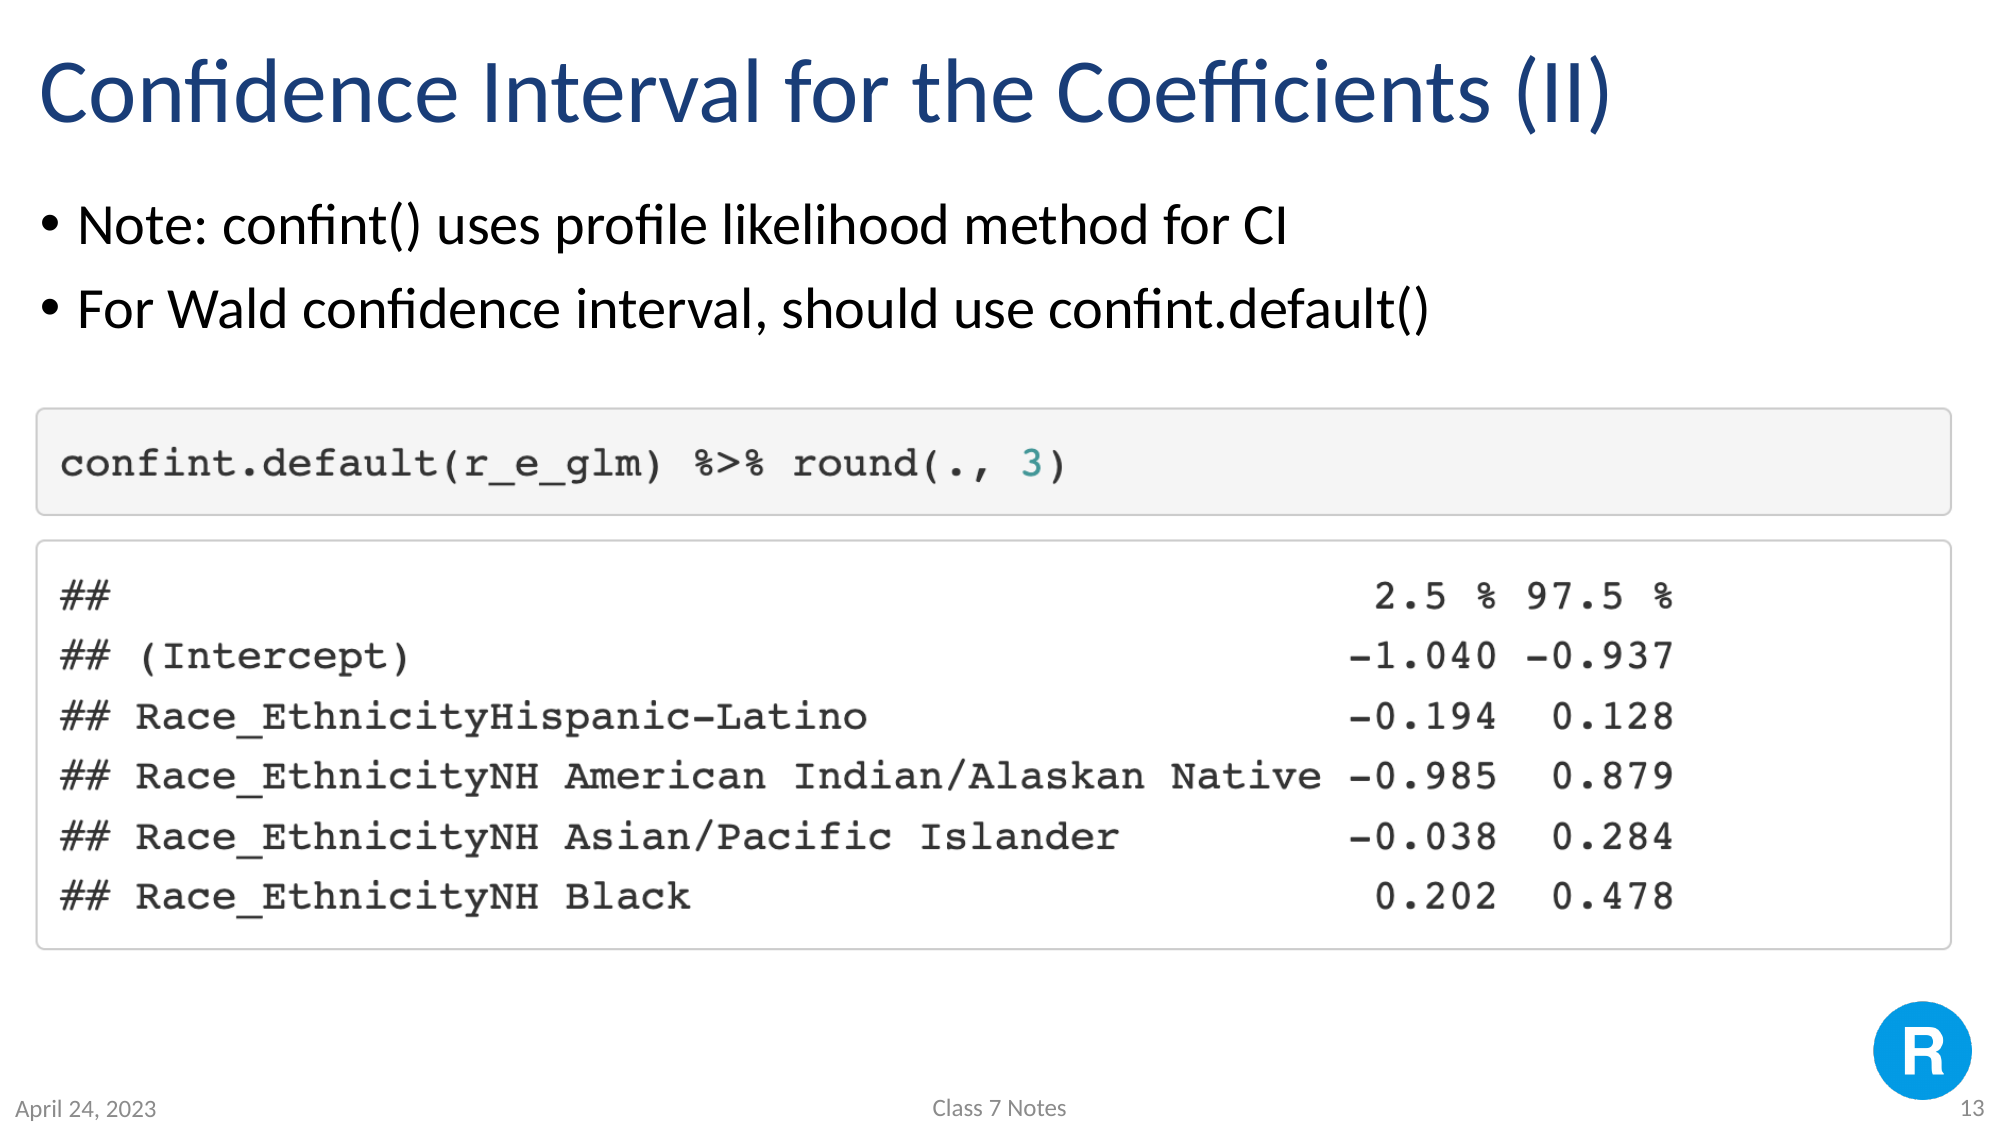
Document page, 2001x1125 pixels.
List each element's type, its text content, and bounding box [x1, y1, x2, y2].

picture [1870, 998, 1975, 1104]
title Confidence Interval for the Coefficients (II) [24, 24, 1975, 163]
slide_number 13 [1550, 1087, 2000, 1125]
list Note: confint() uses profile likelihood method for CI For Wald confidence interval, should use confint.default() [24, 187, 1525, 1075]
footer Class 7 Notes [662, 1087, 1338, 1125]
picture [26, 399, 1968, 963]
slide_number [0, 1089, 450, 1125]
